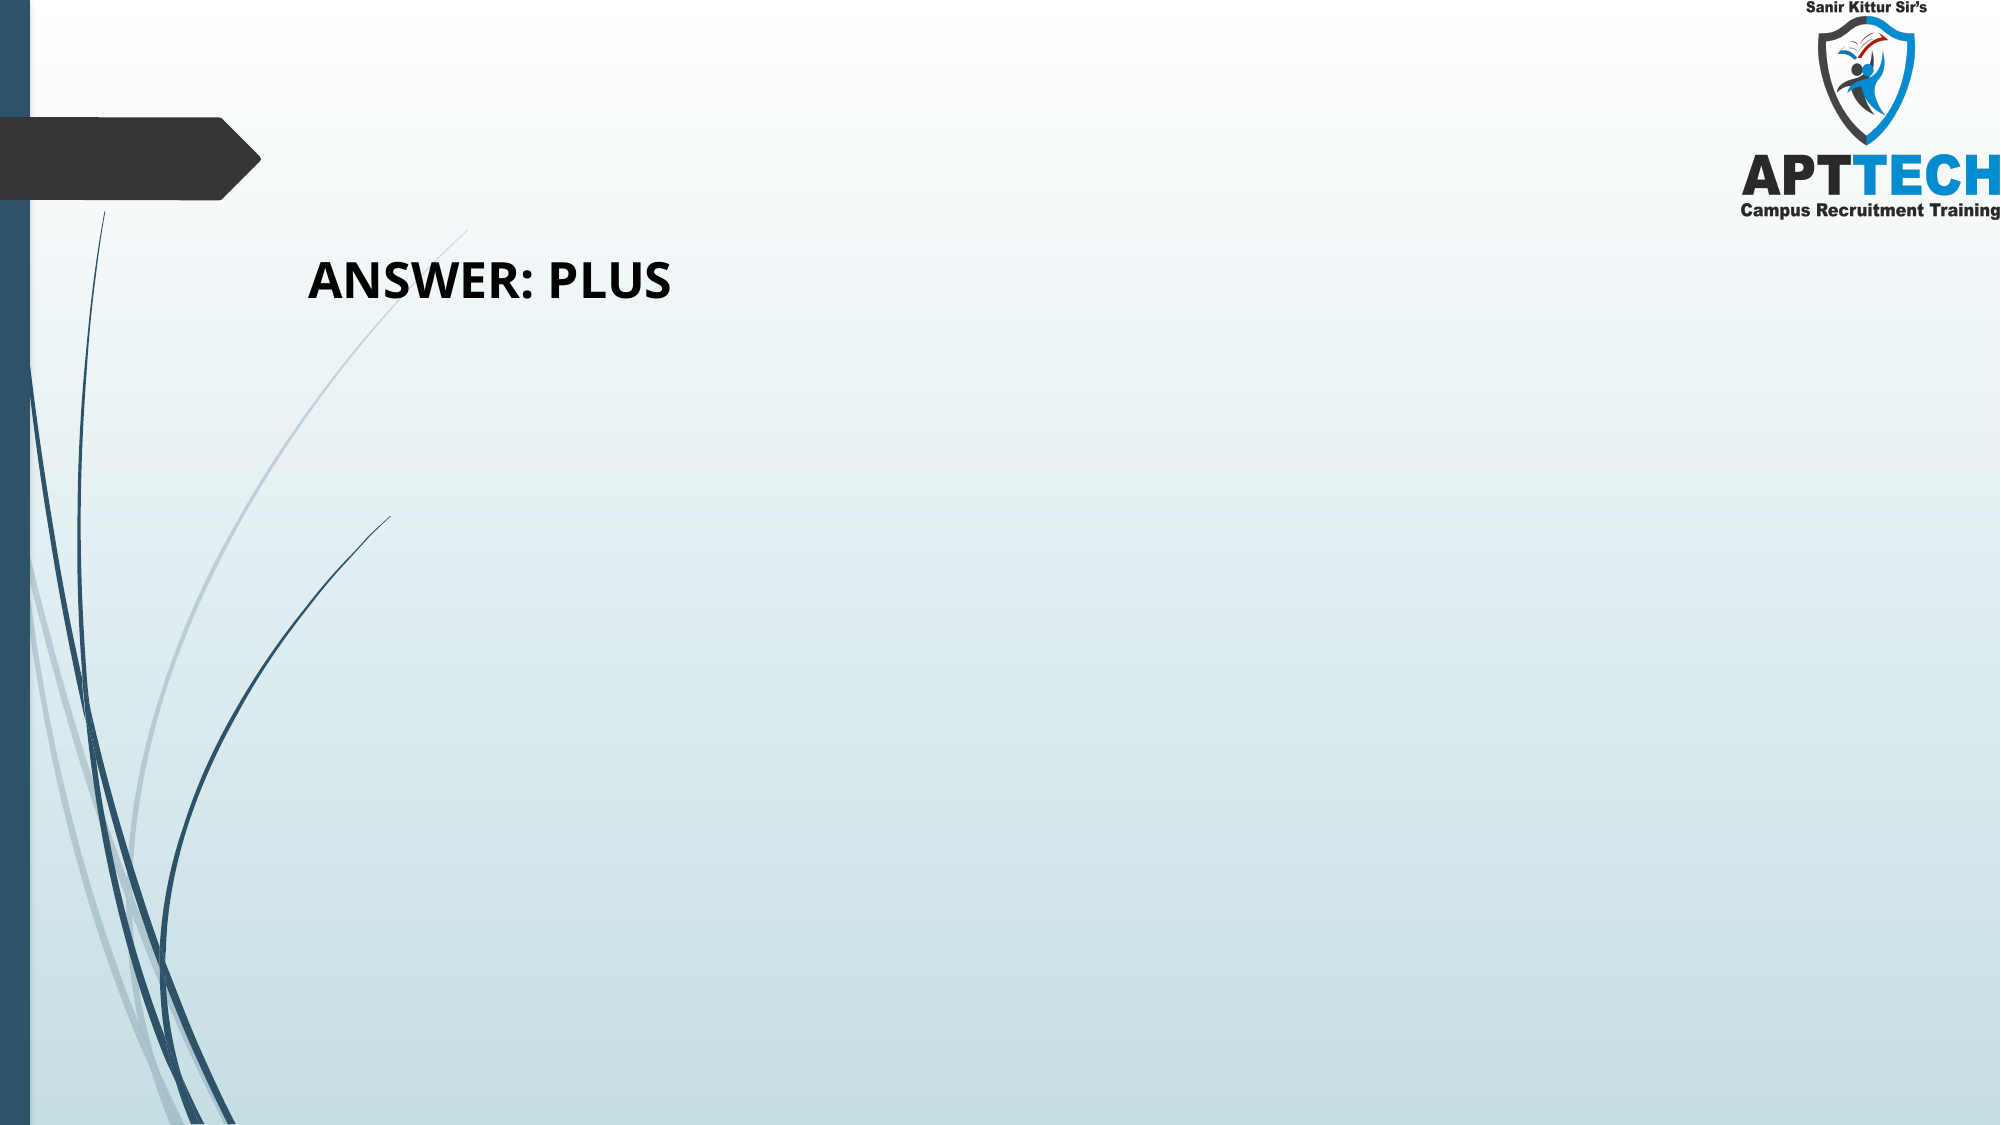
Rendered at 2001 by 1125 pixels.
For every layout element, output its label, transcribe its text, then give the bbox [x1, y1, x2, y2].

text_box ANSWER: PLUS [293, 241, 688, 317]
picture [1740, 1, 2000, 220]
